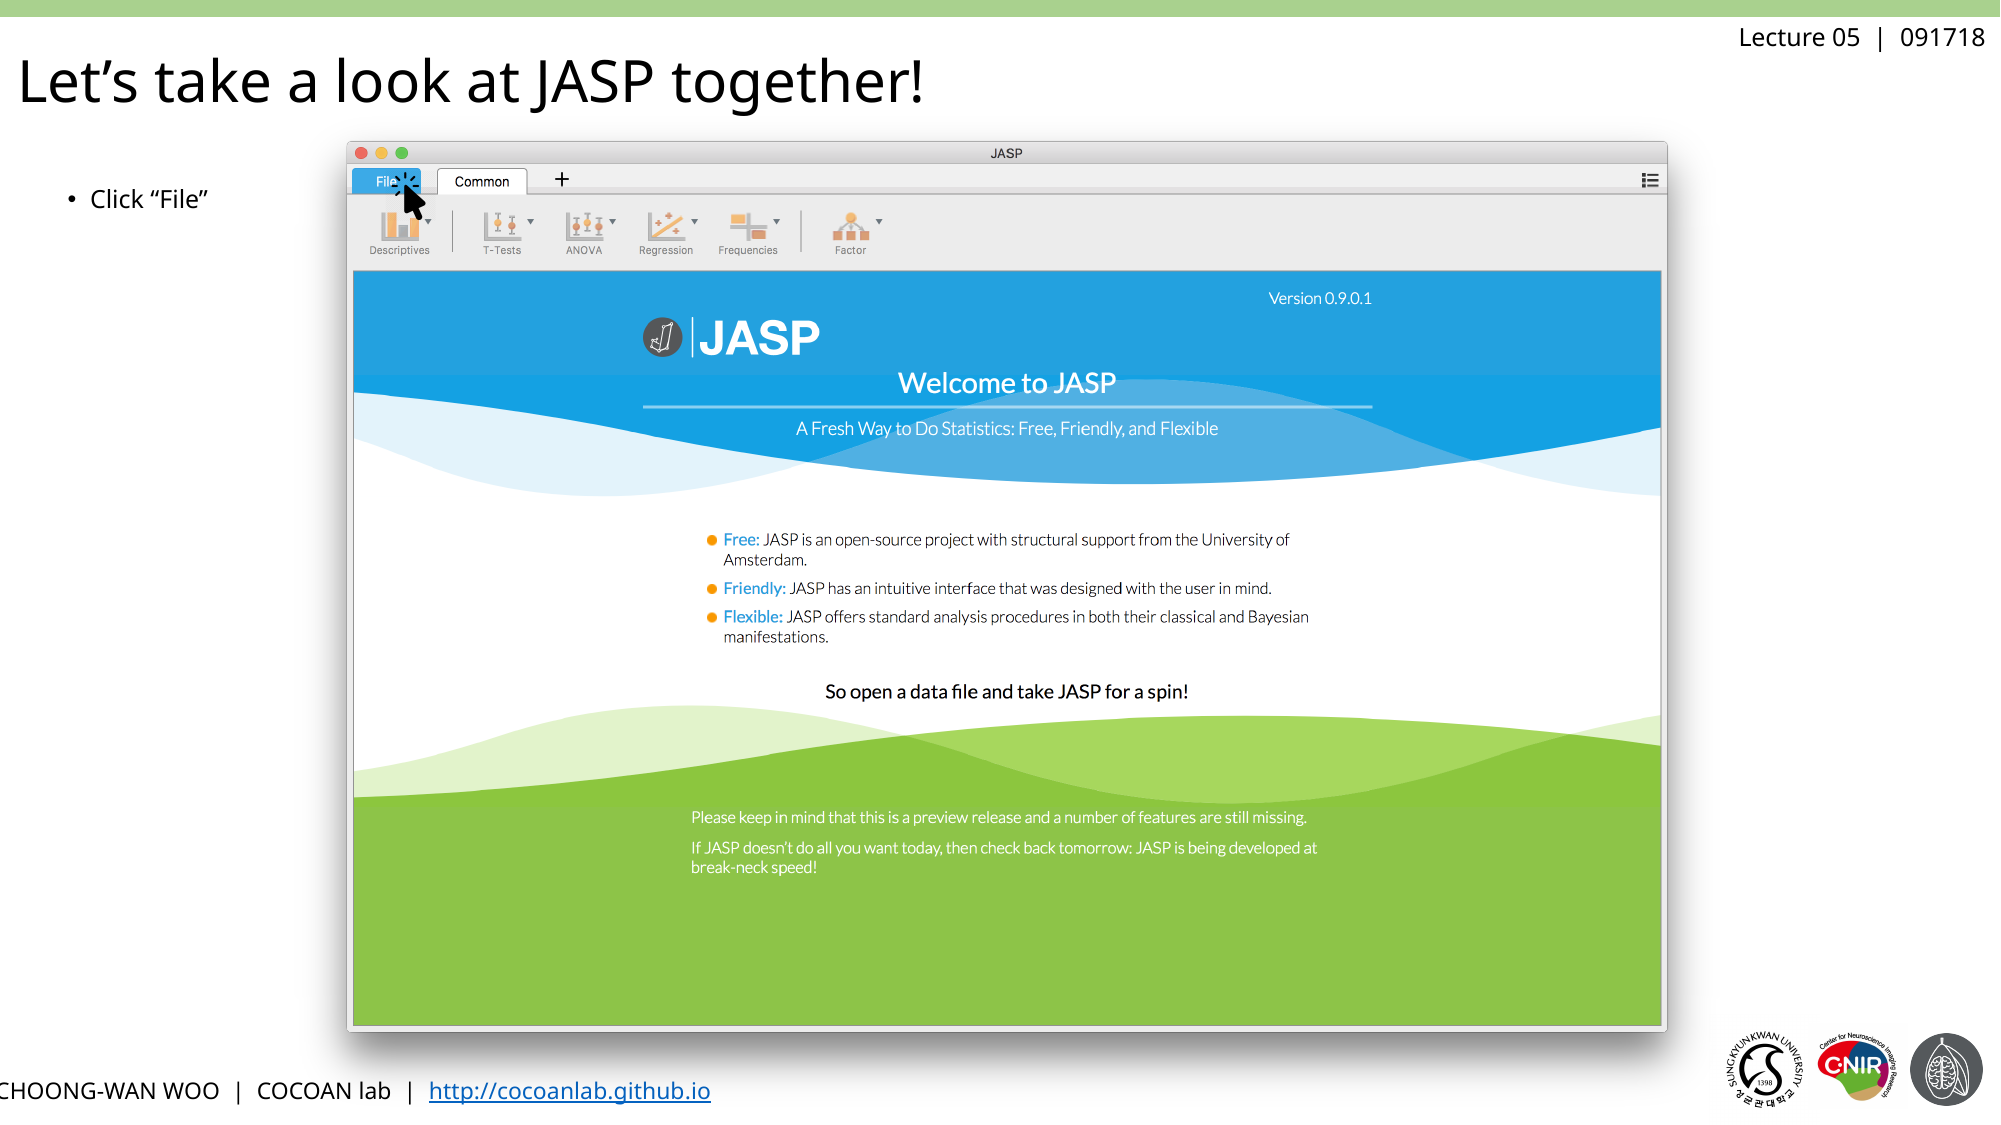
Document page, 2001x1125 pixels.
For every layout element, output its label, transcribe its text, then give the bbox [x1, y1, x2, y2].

text_box Lecture 05 | 091718 [1623, 13, 2000, 59]
text_box CHOONG-WAN WOO | COCOAN lab | http://cocoanlab.github.io [0, 1069, 727, 1116]
text_box [0, 0, 2000, 18]
text_box Click “File” [52, 146, 274, 222]
picture [290, 109, 1724, 1113]
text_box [1709, 1014, 1983, 1125]
text_box Let’s take a look at JASP together! [2, 36, 941, 122]
